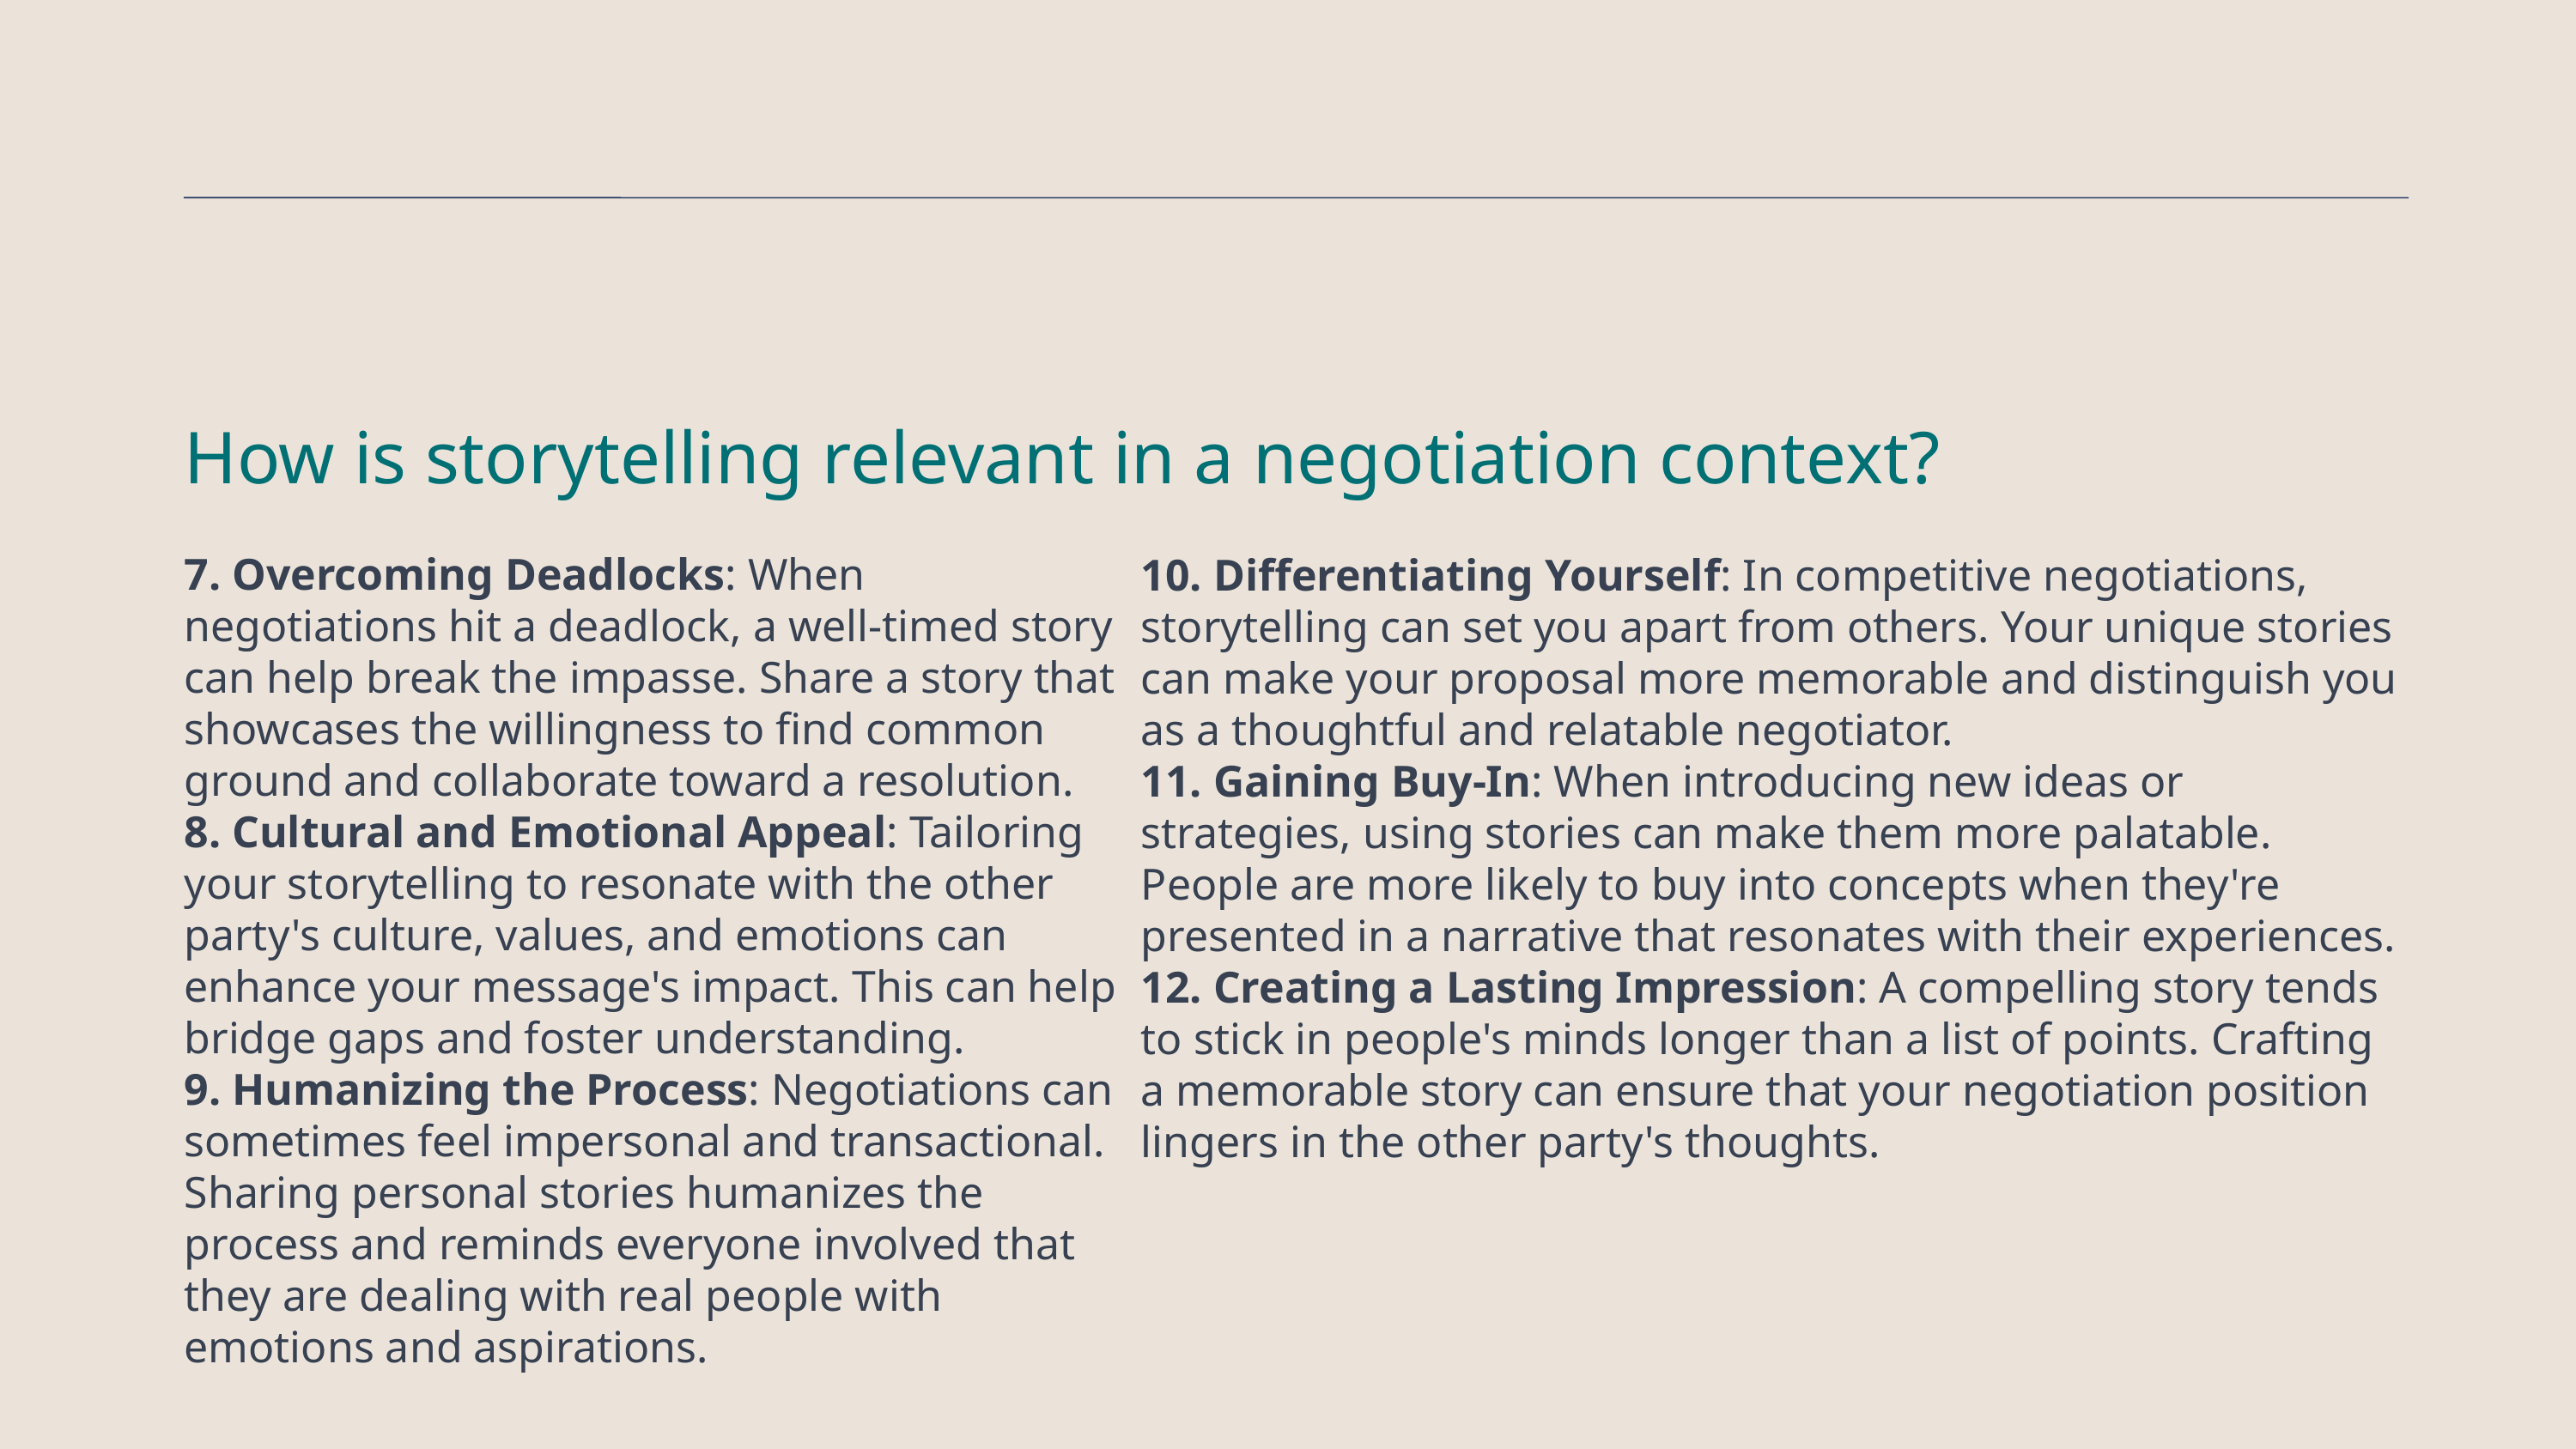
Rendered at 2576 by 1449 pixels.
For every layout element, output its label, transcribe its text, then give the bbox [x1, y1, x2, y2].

text_box 10. Differentiating Yourself: In competitive negotiations, storytelling can set you apart from others. Your unique stories can make your proposal more memorable and distinguish you as a thoughtful and relatable negotiator. 11. Gaining Buy-In: When introducing new ideas or strategies, using stories can make them more palatable. People are more likely to buy into concepts when they're presented in a narrative that resonates with their experiences. 12. Creating a Lasting Impression: A compelling story tends to stick in people's minds longer than a list of points. Crafting a memorable story can ensure that your negotiation position lingers in the other party's thoughts. [2221, 542, 2417, 1173]
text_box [184, 259, 2216, 1380]
